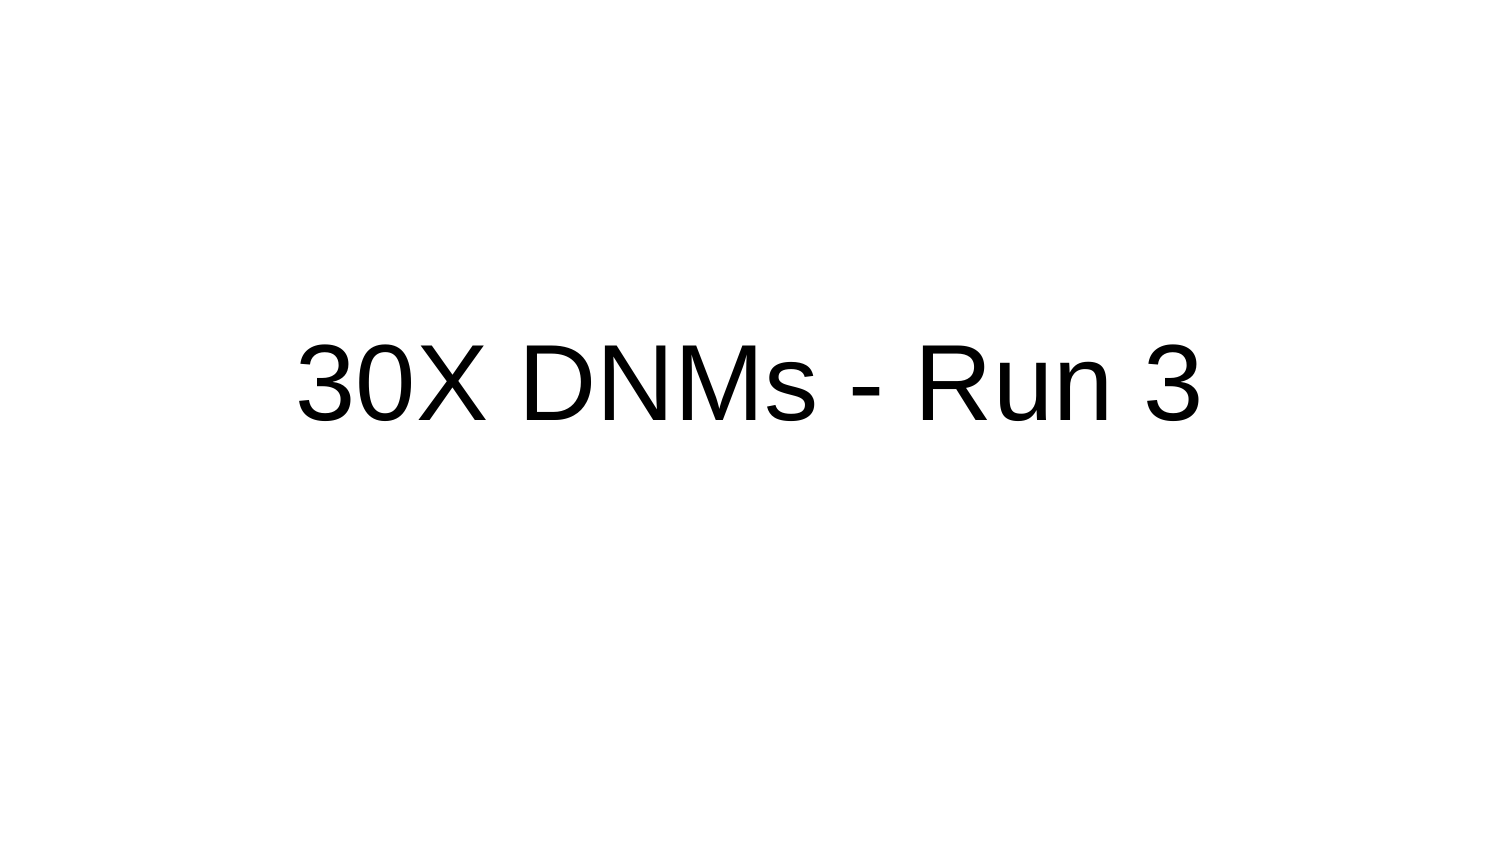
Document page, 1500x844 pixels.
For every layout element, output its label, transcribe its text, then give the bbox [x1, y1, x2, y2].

title 30X DNMs - Run 3 [51, 122, 1449, 459]
